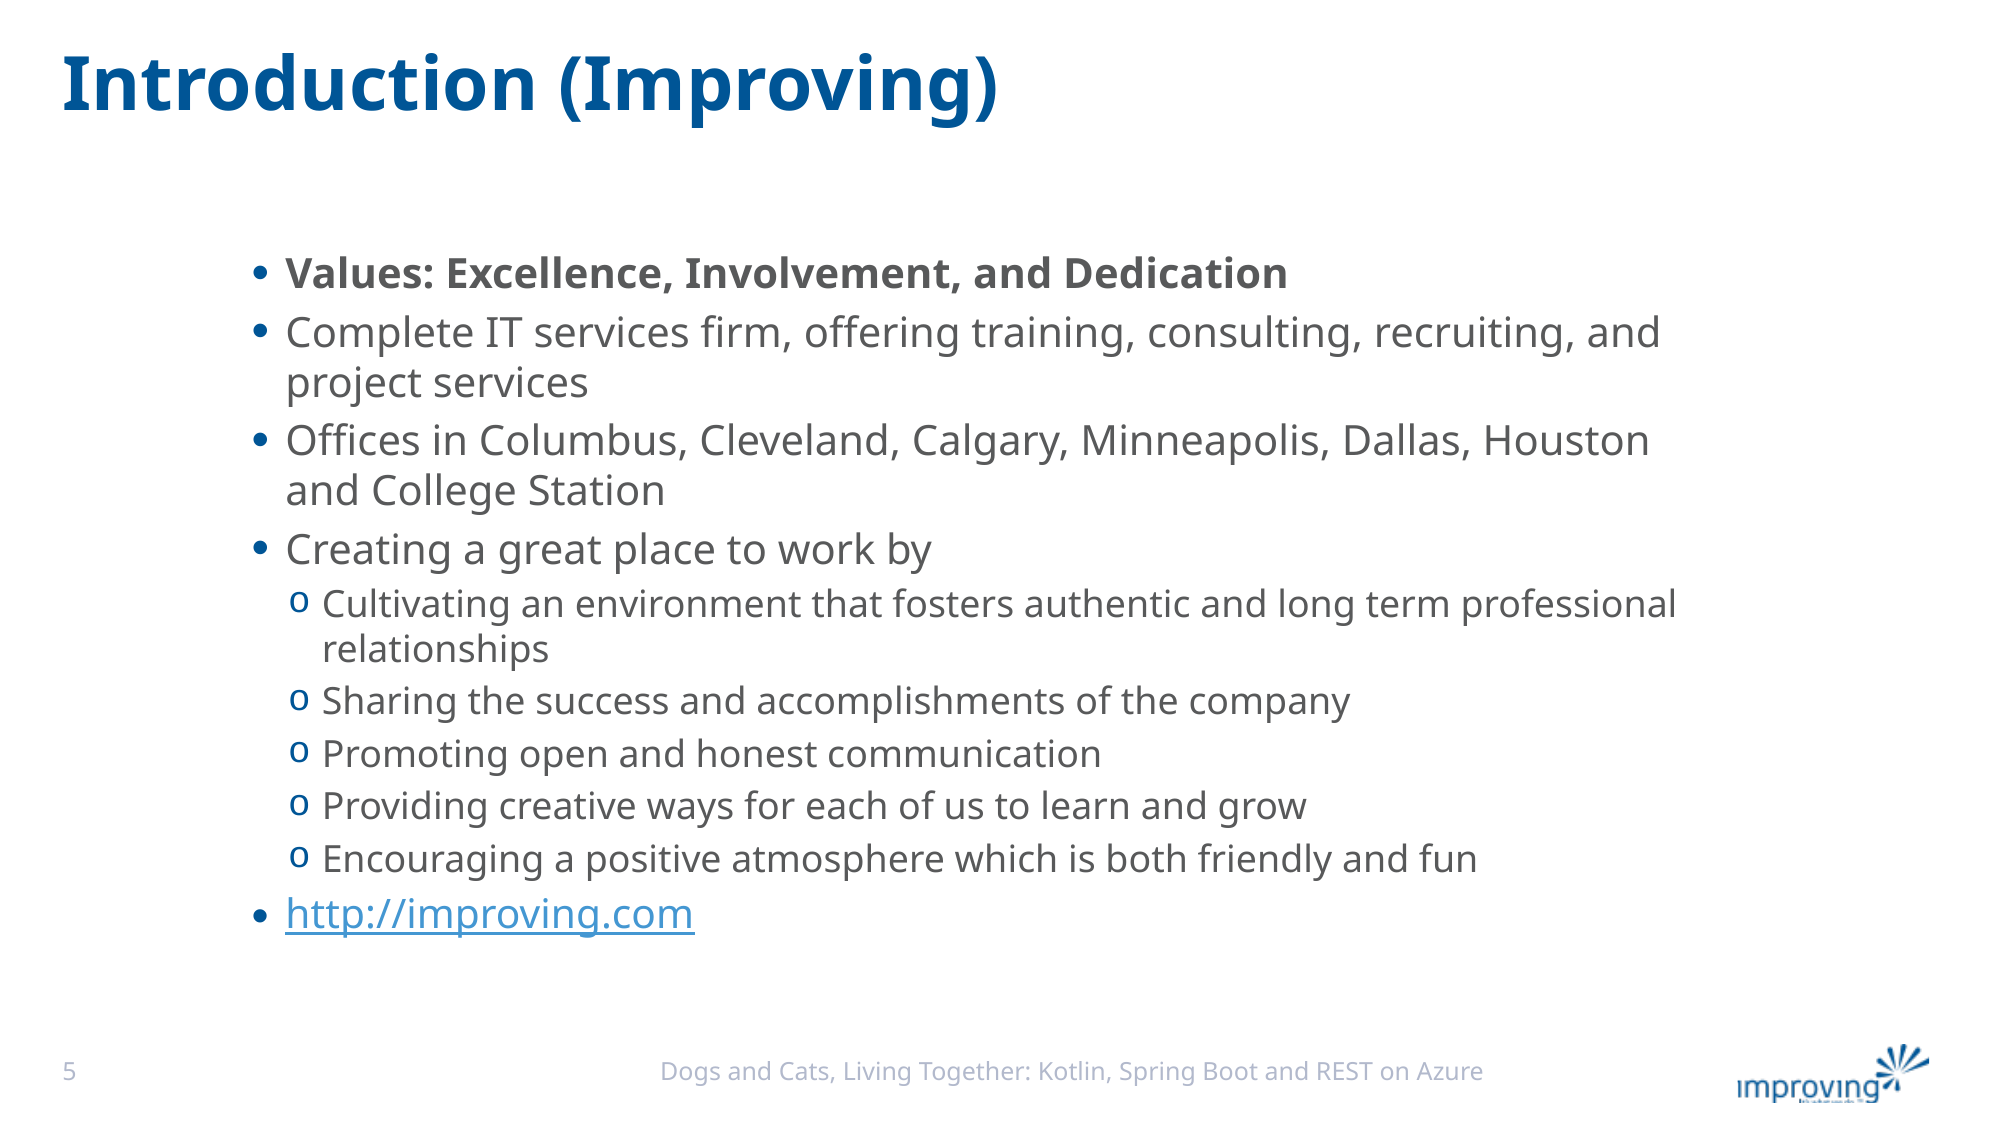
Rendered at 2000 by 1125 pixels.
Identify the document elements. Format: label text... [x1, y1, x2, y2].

title Introduction (Improving) [47, 27, 1956, 136]
slide_number 5 [47, 1042, 174, 1103]
list Values: Excellence, Involvement, and Dedication Complete IT services firm, offering training, consulting, recruiting, and project services Offices in Columbus, Cleveland, Calgary, Minneapolis, Dallas, Houston and College Station Creating a great place to work by Cultivating an environment that fosters authentic and long term professional relationships Sharing the success and accomplishments of the company Promoting open and honest communication Providing creative ways for each of us to learn and grow Encouraging a positive atmosphere which is both friendly and fun http://improving.com [228, 239, 1711, 976]
footer Dogs and Cats, Living Together: Kotlin, Spring Boot and REST on Azure [435, 1042, 1711, 1103]
